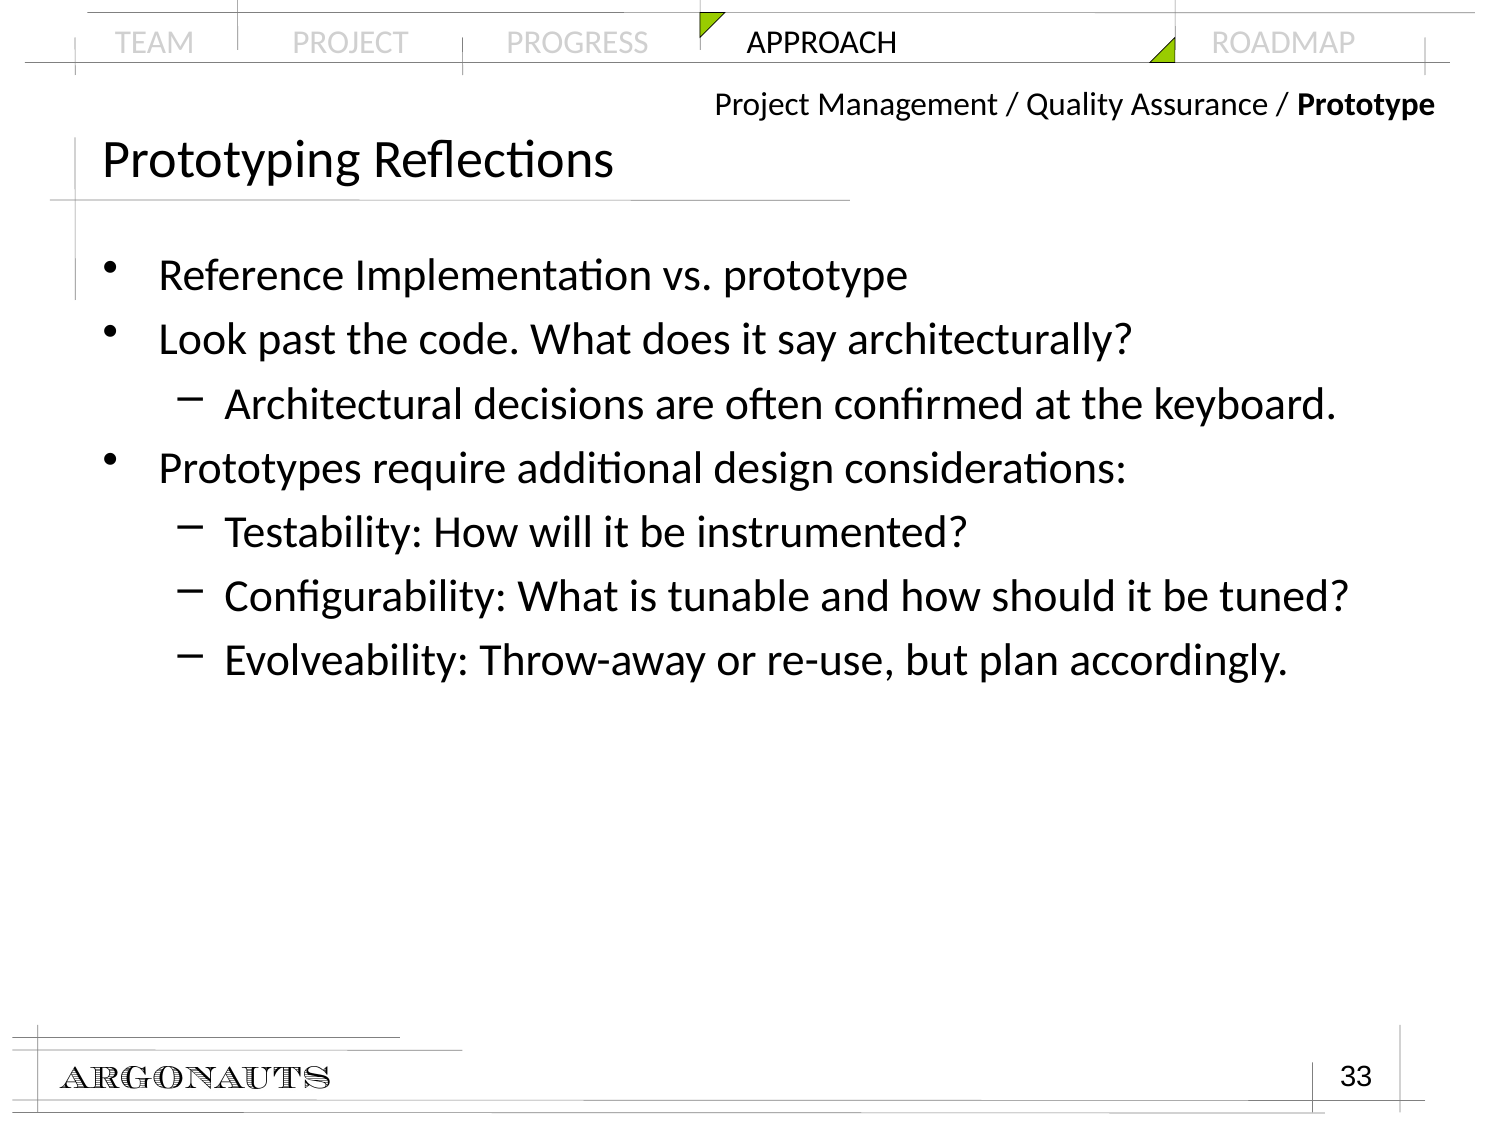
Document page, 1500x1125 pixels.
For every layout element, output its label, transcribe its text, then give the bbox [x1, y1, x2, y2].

list Reference Implementation vs. prototype Look past the code. What does it say architecturally? Architectural decisions are often confirmed at the keyboard. Prototypes require additional design considerations: Testability: How will it be instrumented? Configurability: What is tunable and how should it be tuned? Evolveability: Throw-away or re-use, but plan accordingly. [87, 237, 1413, 913]
slide_number 33 [1074, 1050, 1388, 1125]
title Prototyping Reflections [87, 112, 1413, 200]
picture [50, 1055, 350, 1099]
text_box Project Management / Quality Assurance / Prototype [699, 74, 1500, 130]
